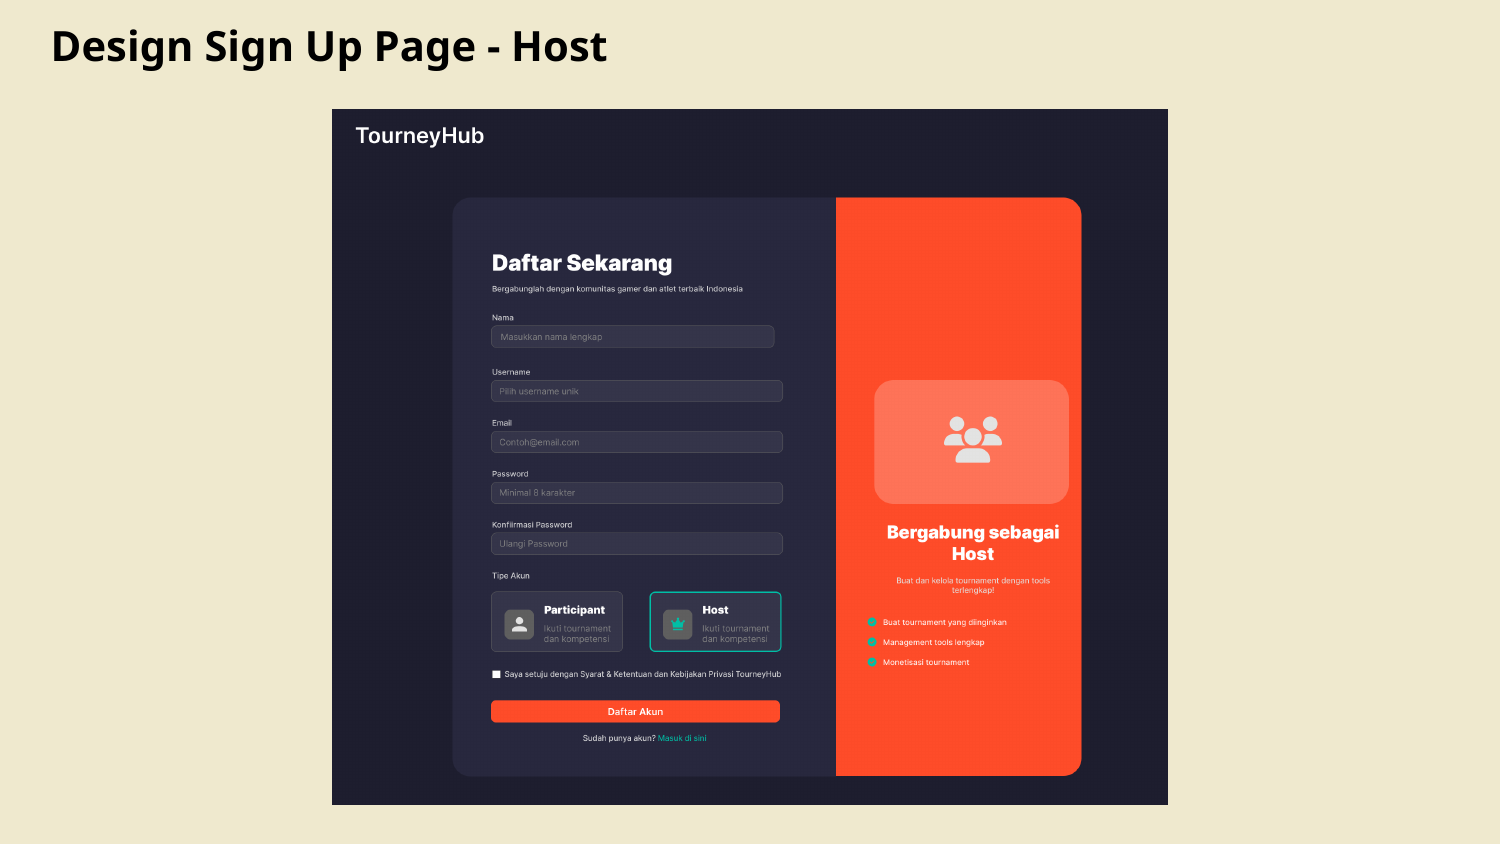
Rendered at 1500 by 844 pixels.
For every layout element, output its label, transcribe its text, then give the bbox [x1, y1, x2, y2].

title Design Sign Up Page - Host [35, 4, 810, 111]
picture [332, 109, 1168, 805]
